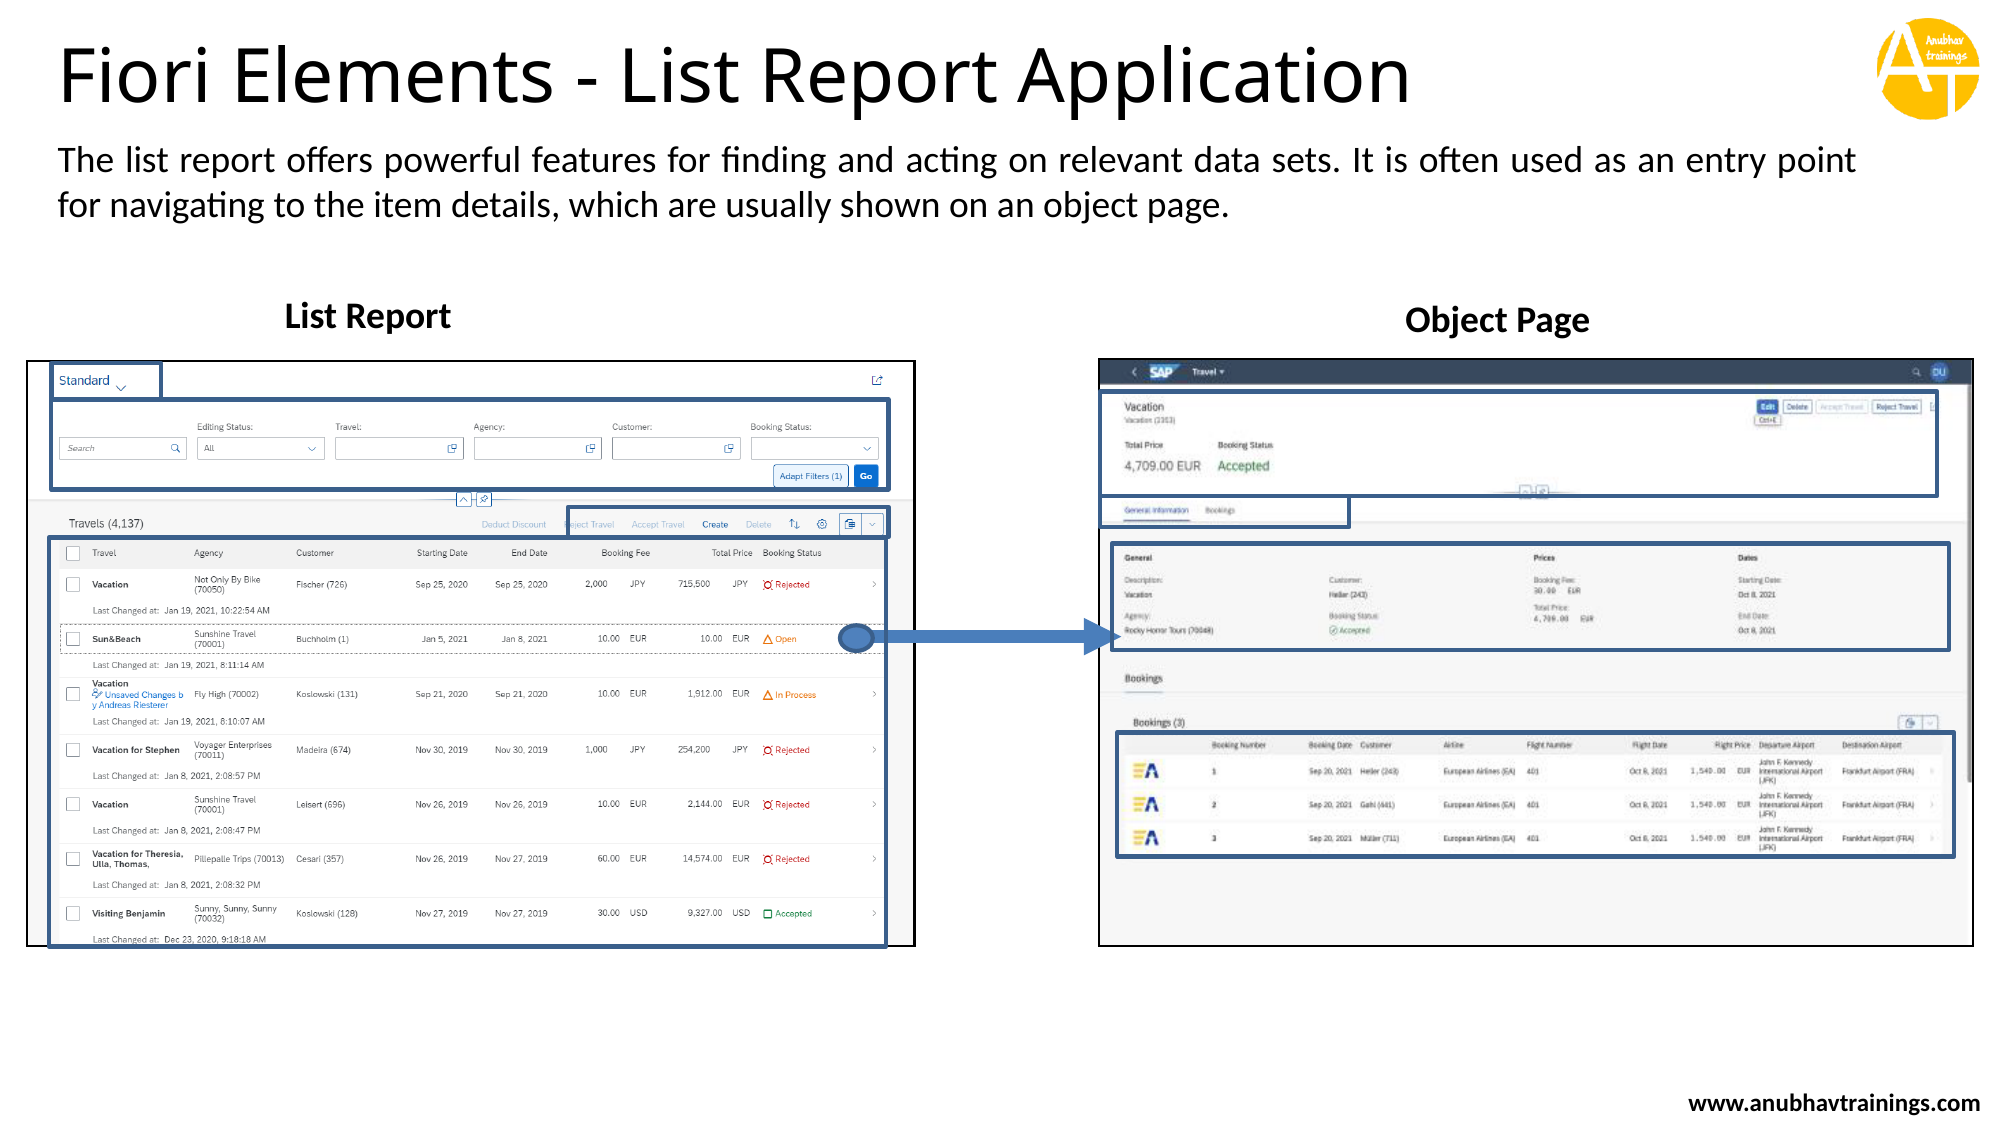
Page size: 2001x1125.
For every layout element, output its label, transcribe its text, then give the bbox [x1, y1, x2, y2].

picture [1866, 11, 1985, 128]
text_box List Report [270, 283, 666, 344]
footer www.anubhavtrainings.com [1669, 1089, 2000, 1114]
text_box The list report offers powerful features for finding and acting on relevant data sets. It is often used as an entry point for navigating to the item details, which are usually shown on an object page. [42, 127, 1874, 233]
picture [28, 361, 914, 946]
text_box Fiori Elements - List Report Application [42, 30, 1655, 127]
picture [1099, 360, 1972, 946]
text_box Object Page [1390, 288, 1787, 348]
